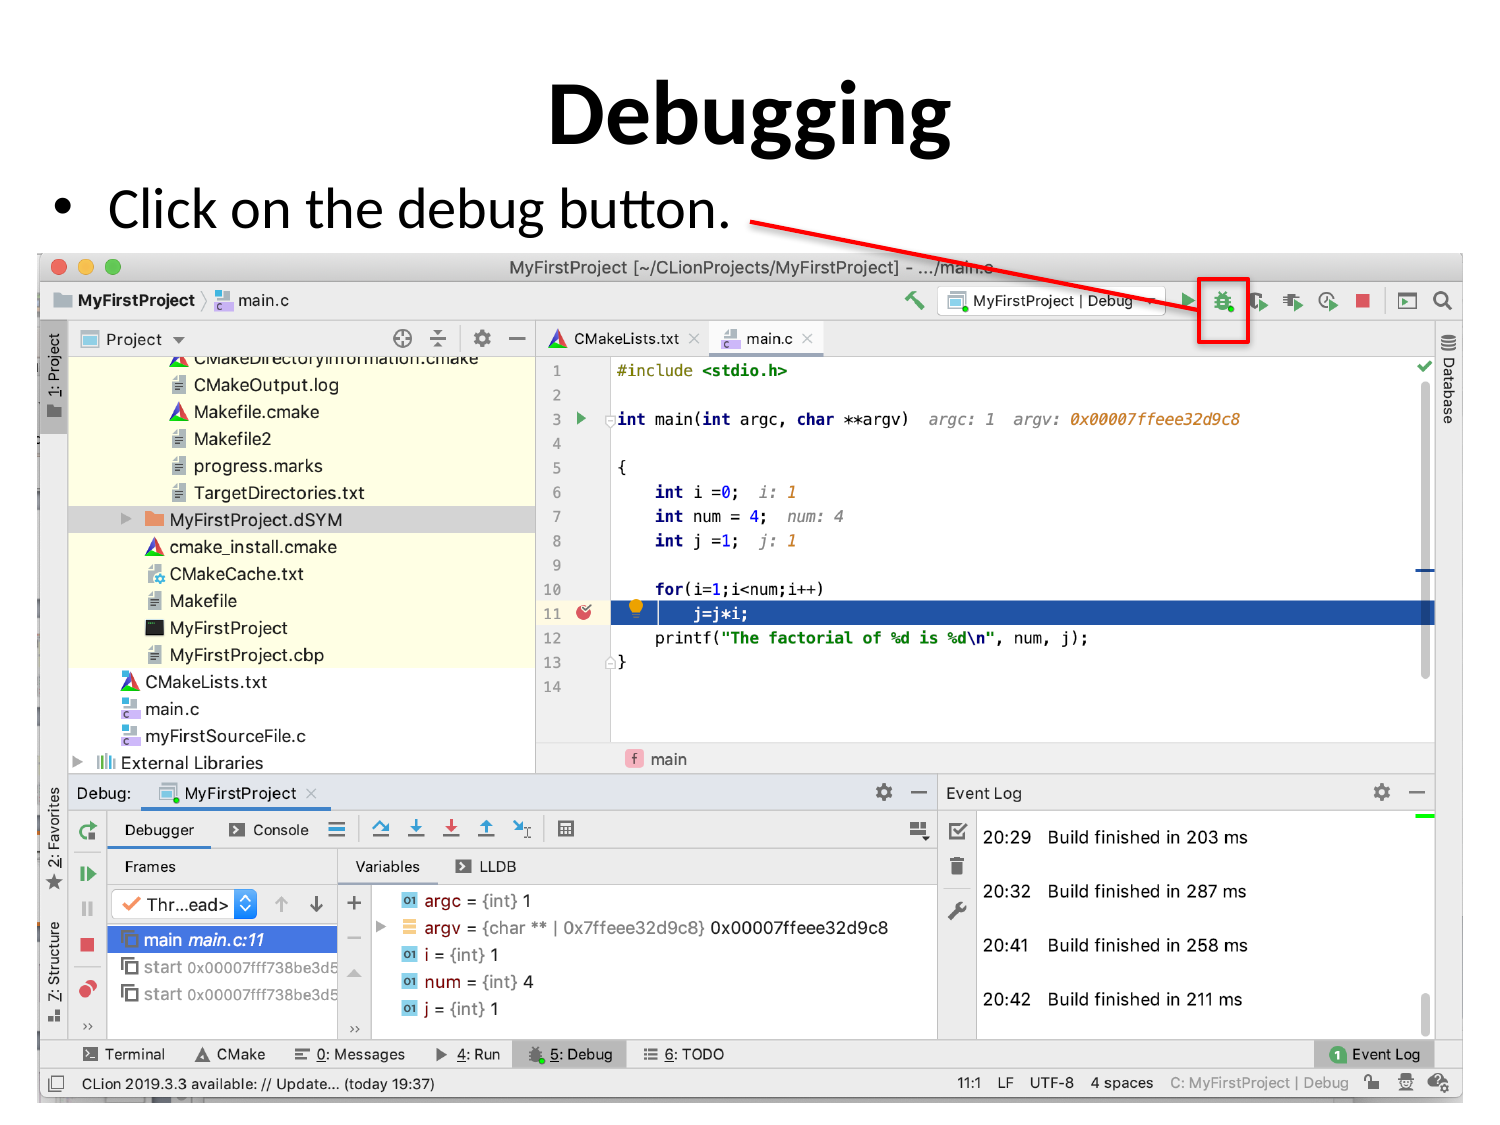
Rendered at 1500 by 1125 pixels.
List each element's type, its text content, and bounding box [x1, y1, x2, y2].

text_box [749, 221, 1199, 311]
picture [37, 253, 1463, 1103]
list Click on the debug button. [37, 163, 1463, 253]
text_box Debugging [74, 14, 1425, 202]
